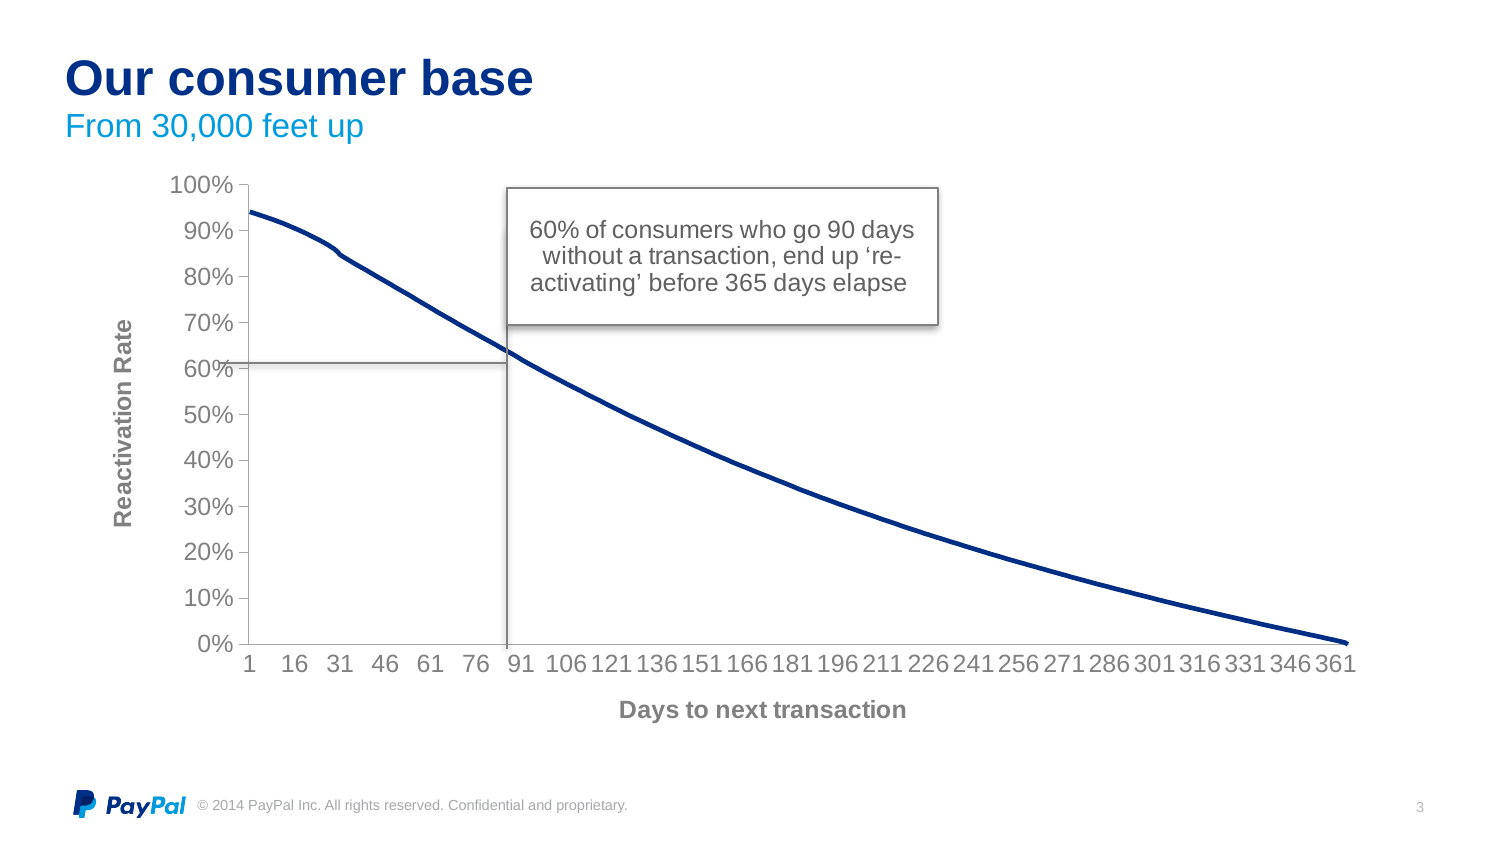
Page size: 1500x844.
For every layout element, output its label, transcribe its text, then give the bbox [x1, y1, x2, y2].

list From 30,000 feet up [50, 96, 1400, 160]
title Our consumer base [50, 38, 1400, 96]
picture [73, 790, 186, 818]
slide_number 3 [1383, 784, 1439, 830]
chart [74, 159, 1384, 756]
